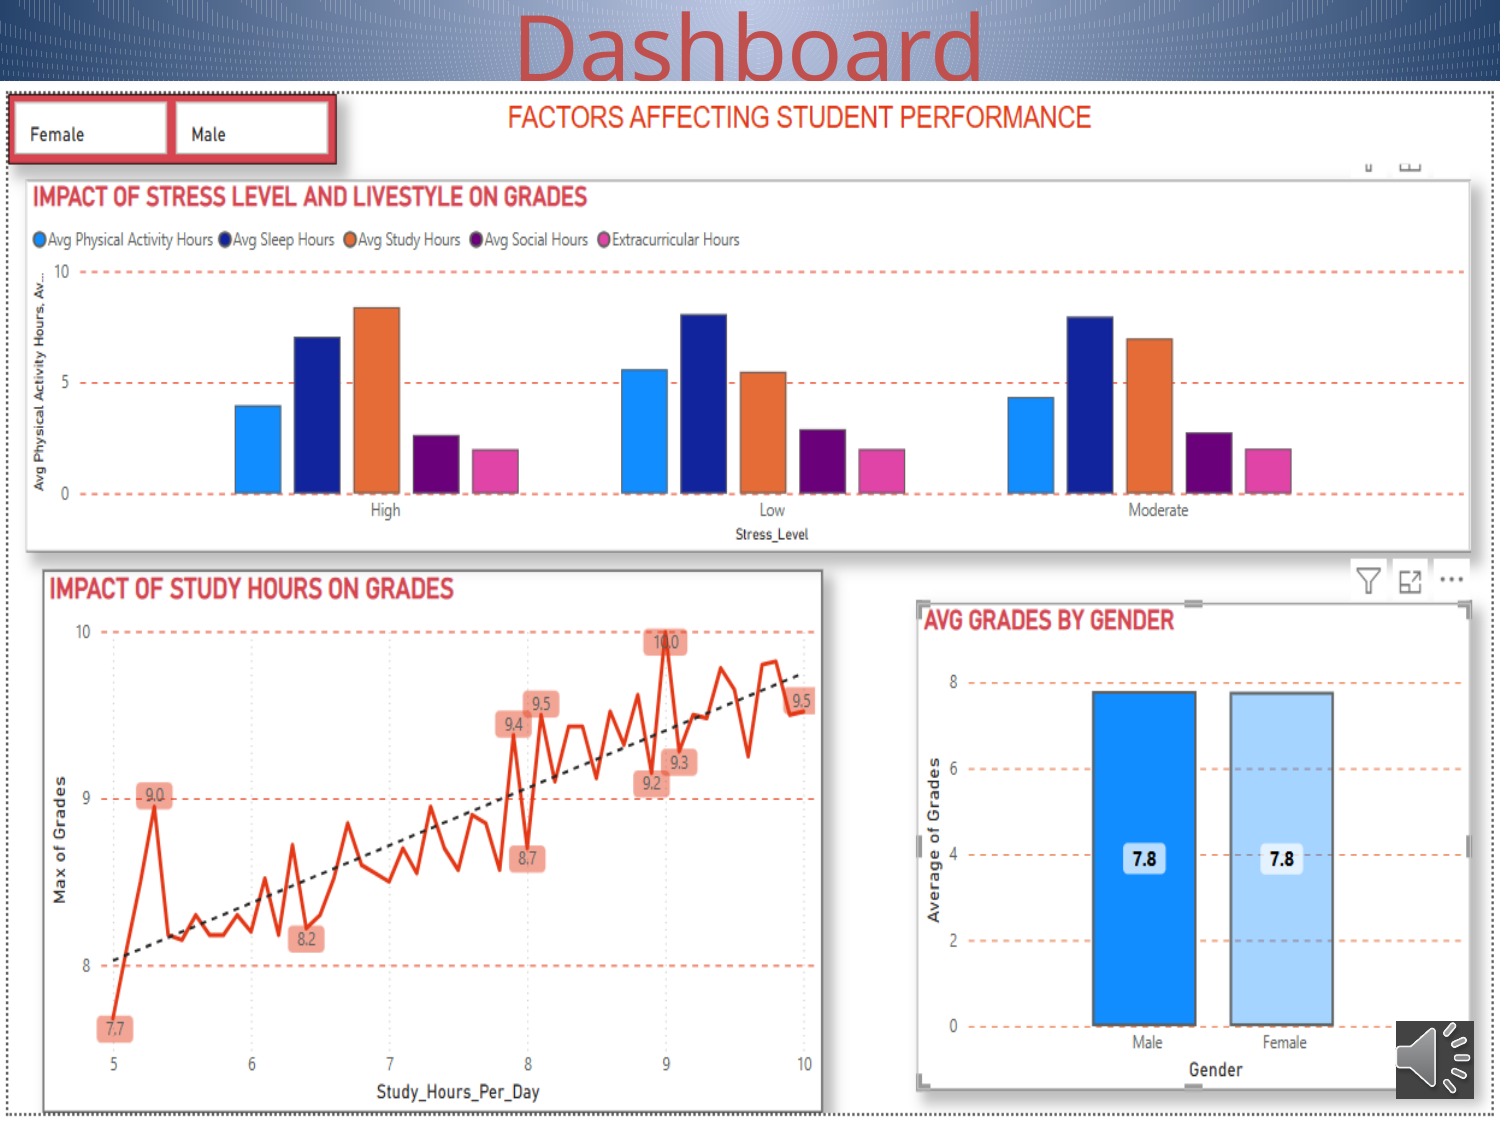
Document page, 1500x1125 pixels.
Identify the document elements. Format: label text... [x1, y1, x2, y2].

title Dashboard [75, 0, 1425, 79]
picture [1394, 1019, 1476, 1101]
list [0, 80, 1500, 1125]
